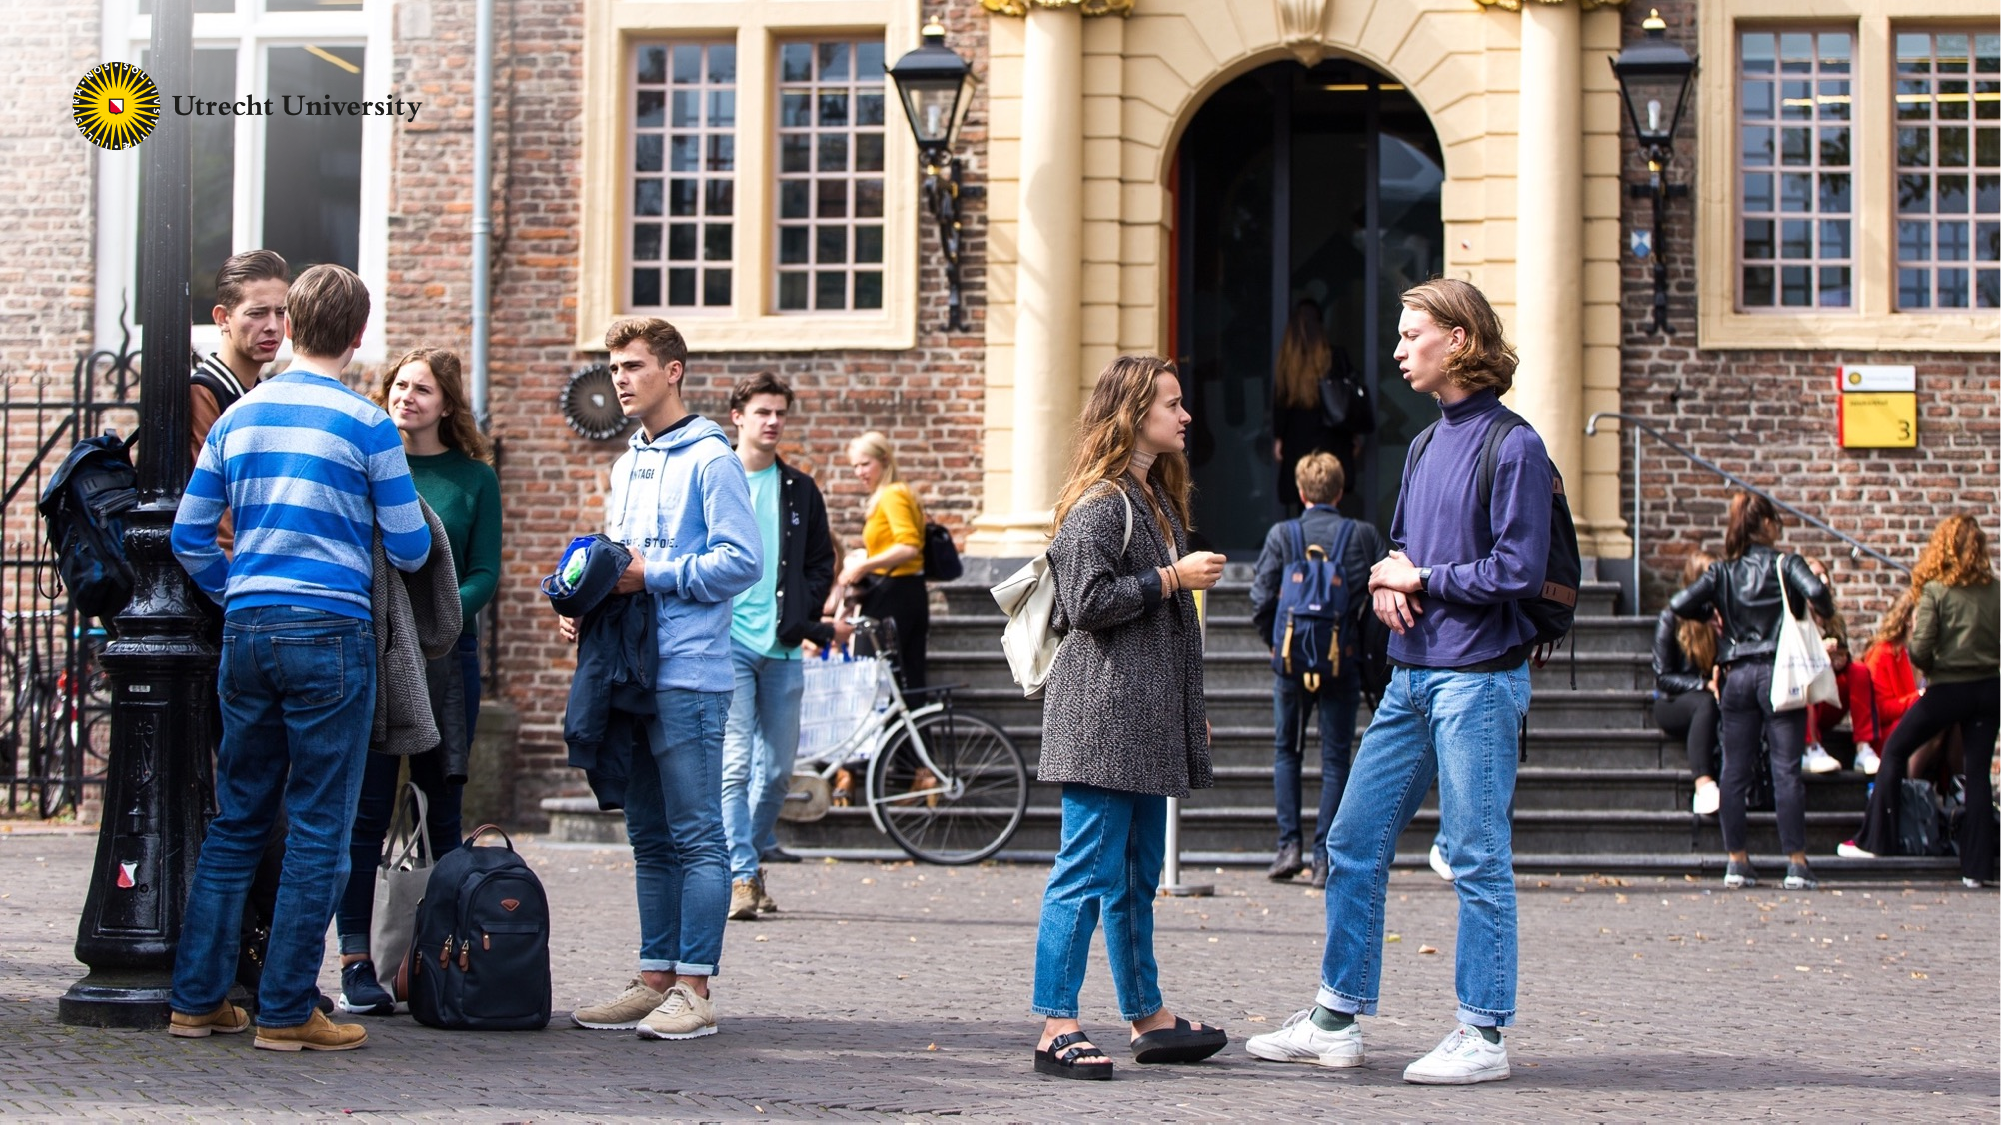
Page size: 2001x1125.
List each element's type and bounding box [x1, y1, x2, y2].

text_box [0, 0, 779, 462]
picture [0, 0, 2001, 1125]
